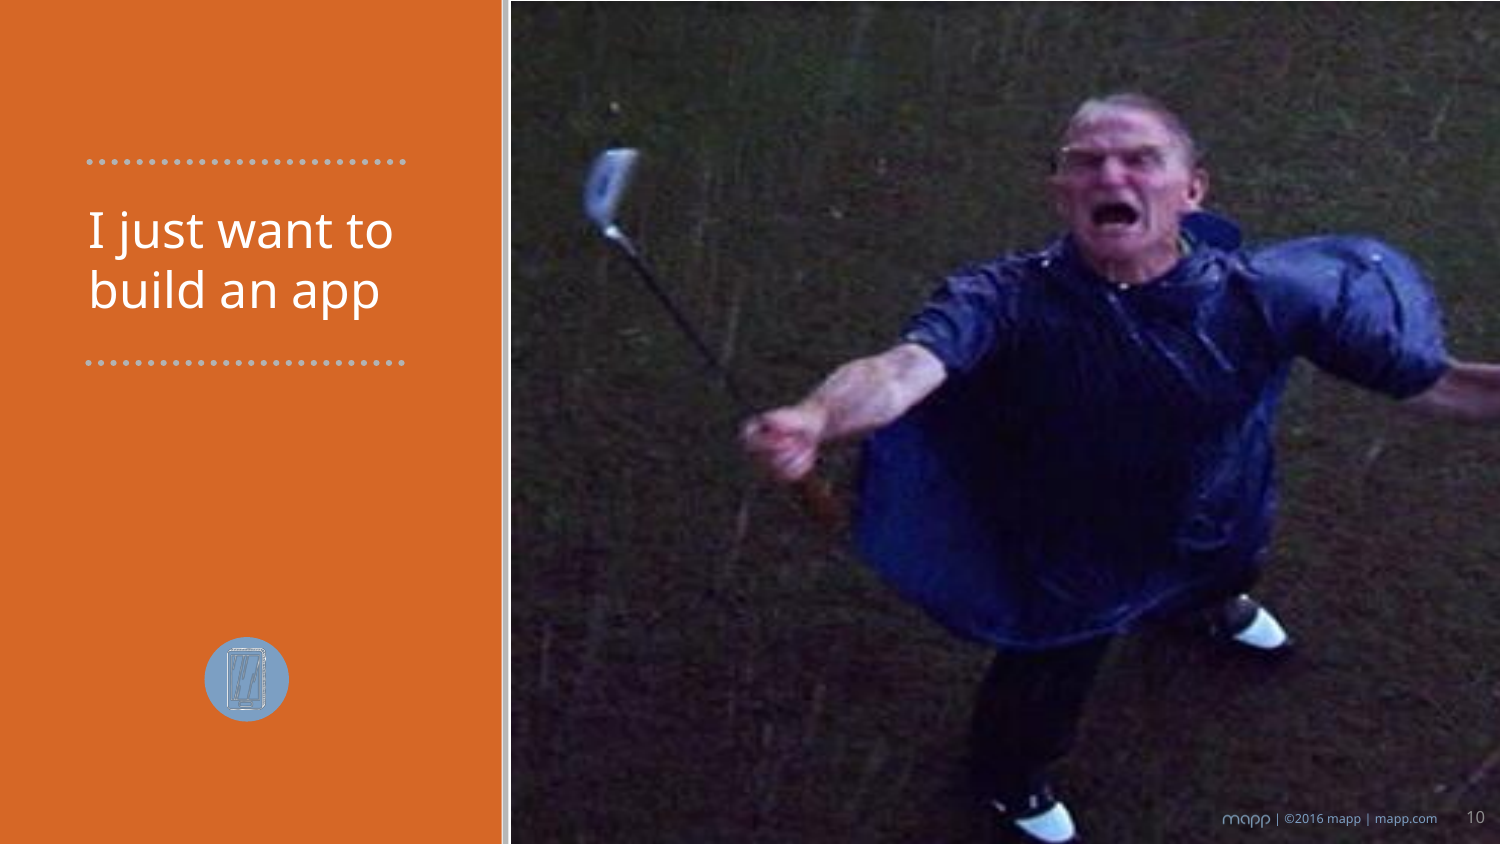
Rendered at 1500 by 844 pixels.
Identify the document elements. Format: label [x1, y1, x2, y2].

picture [227, 648, 267, 711]
text_box [0, 0, 509, 844]
picture [511, 1, 1500, 844]
text_box [1219, 803, 1454, 835]
